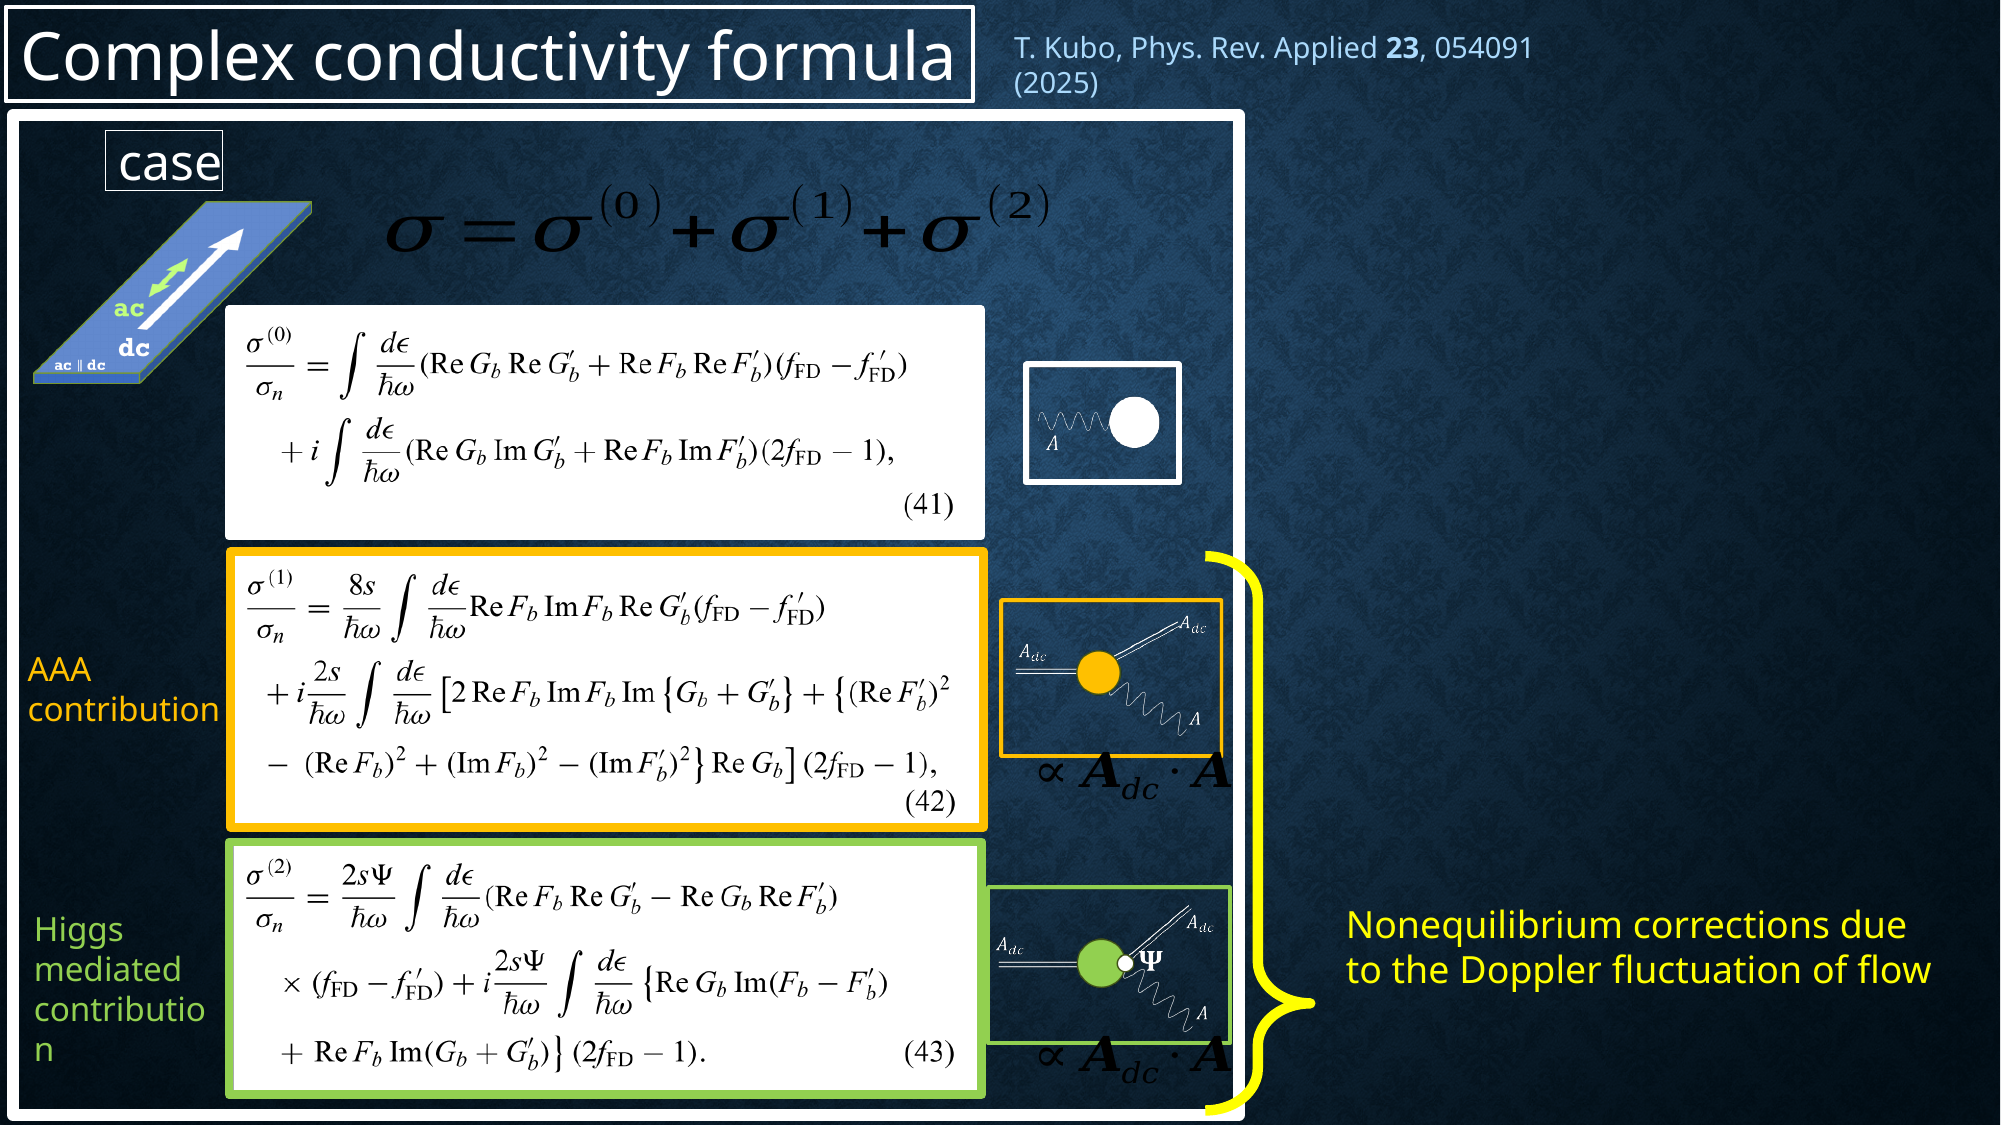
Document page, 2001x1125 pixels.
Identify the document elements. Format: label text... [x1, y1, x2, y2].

picture [998, 597, 1225, 758]
text_box [1205, 555, 1312, 1112]
picture [234, 555, 980, 824]
picture [232, 845, 978, 1091]
picture [980, 884, 1232, 1046]
picture [1019, 360, 1182, 485]
picture [33, 200, 978, 533]
text_box Higgs mediated contribution [19, 901, 226, 1076]
text_box AAA contribution [12, 640, 227, 736]
text_box Complex conductivity formula [5, 6, 974, 102]
text_box [11, 114, 1240, 1117]
text_box T. Kubo, Phys. Rev. Applied 23, 054091 (2025) [999, 22, 1634, 108]
